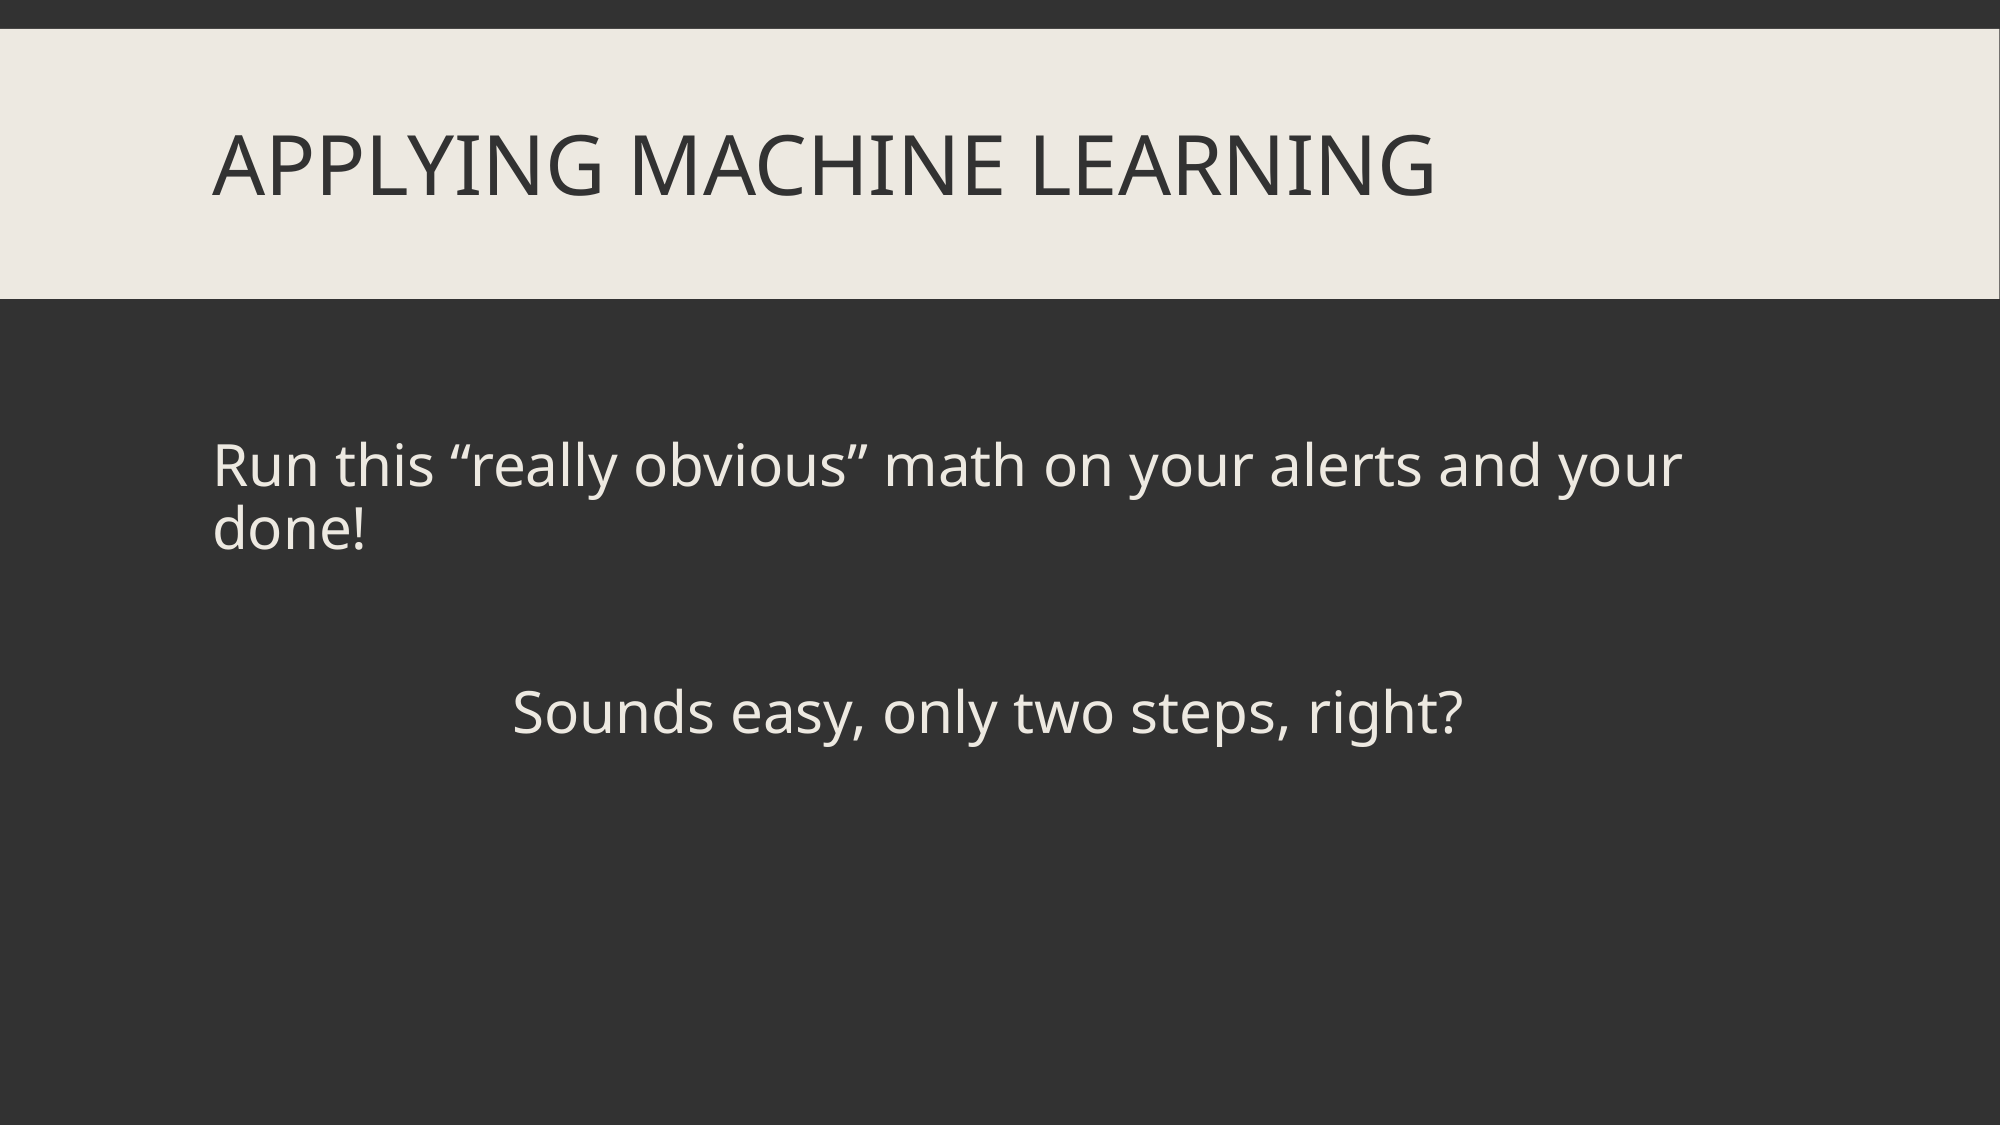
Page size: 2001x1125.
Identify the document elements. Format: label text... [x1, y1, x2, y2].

list Run this “really obvious” math on your alerts and your done! Sounds easy, only two steps, right? [197, 329, 1803, 1020]
title Applying Machine Learning [197, 46, 1803, 295]
